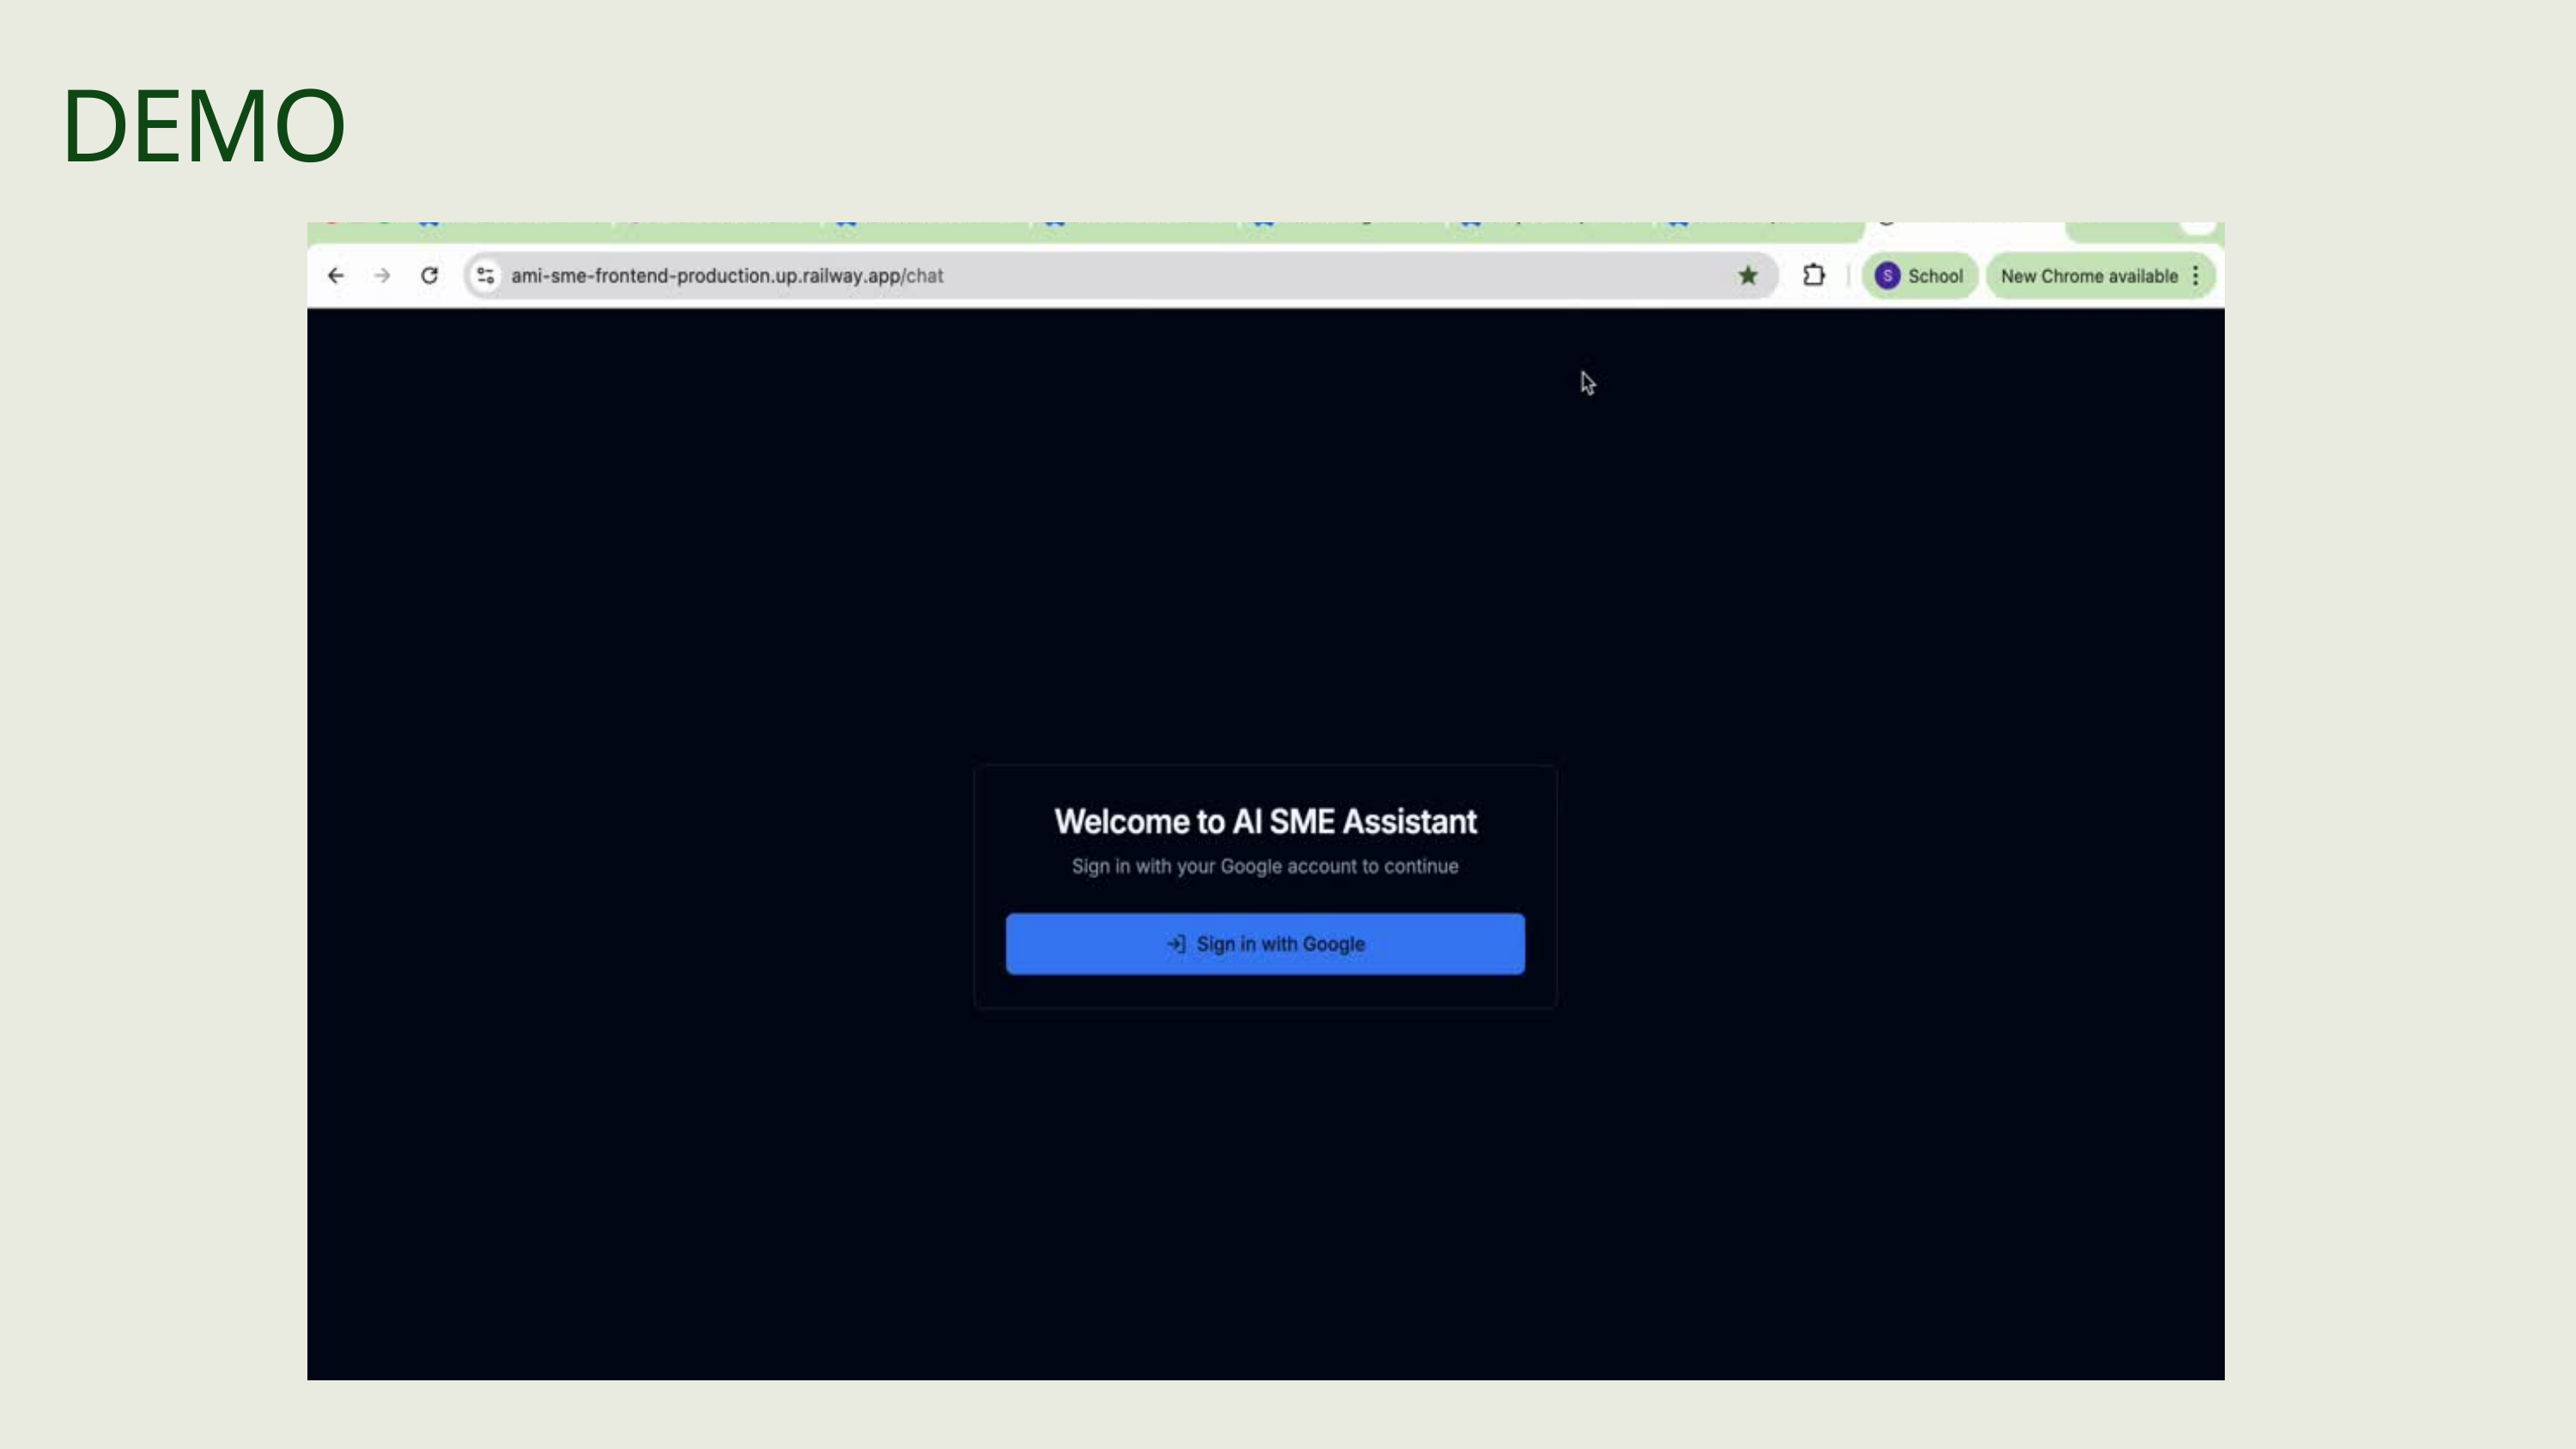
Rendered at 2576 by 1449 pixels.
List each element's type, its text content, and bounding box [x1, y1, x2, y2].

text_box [307, 221, 2226, 1381]
text_box DEMO [58, 94, 2091, 183]
